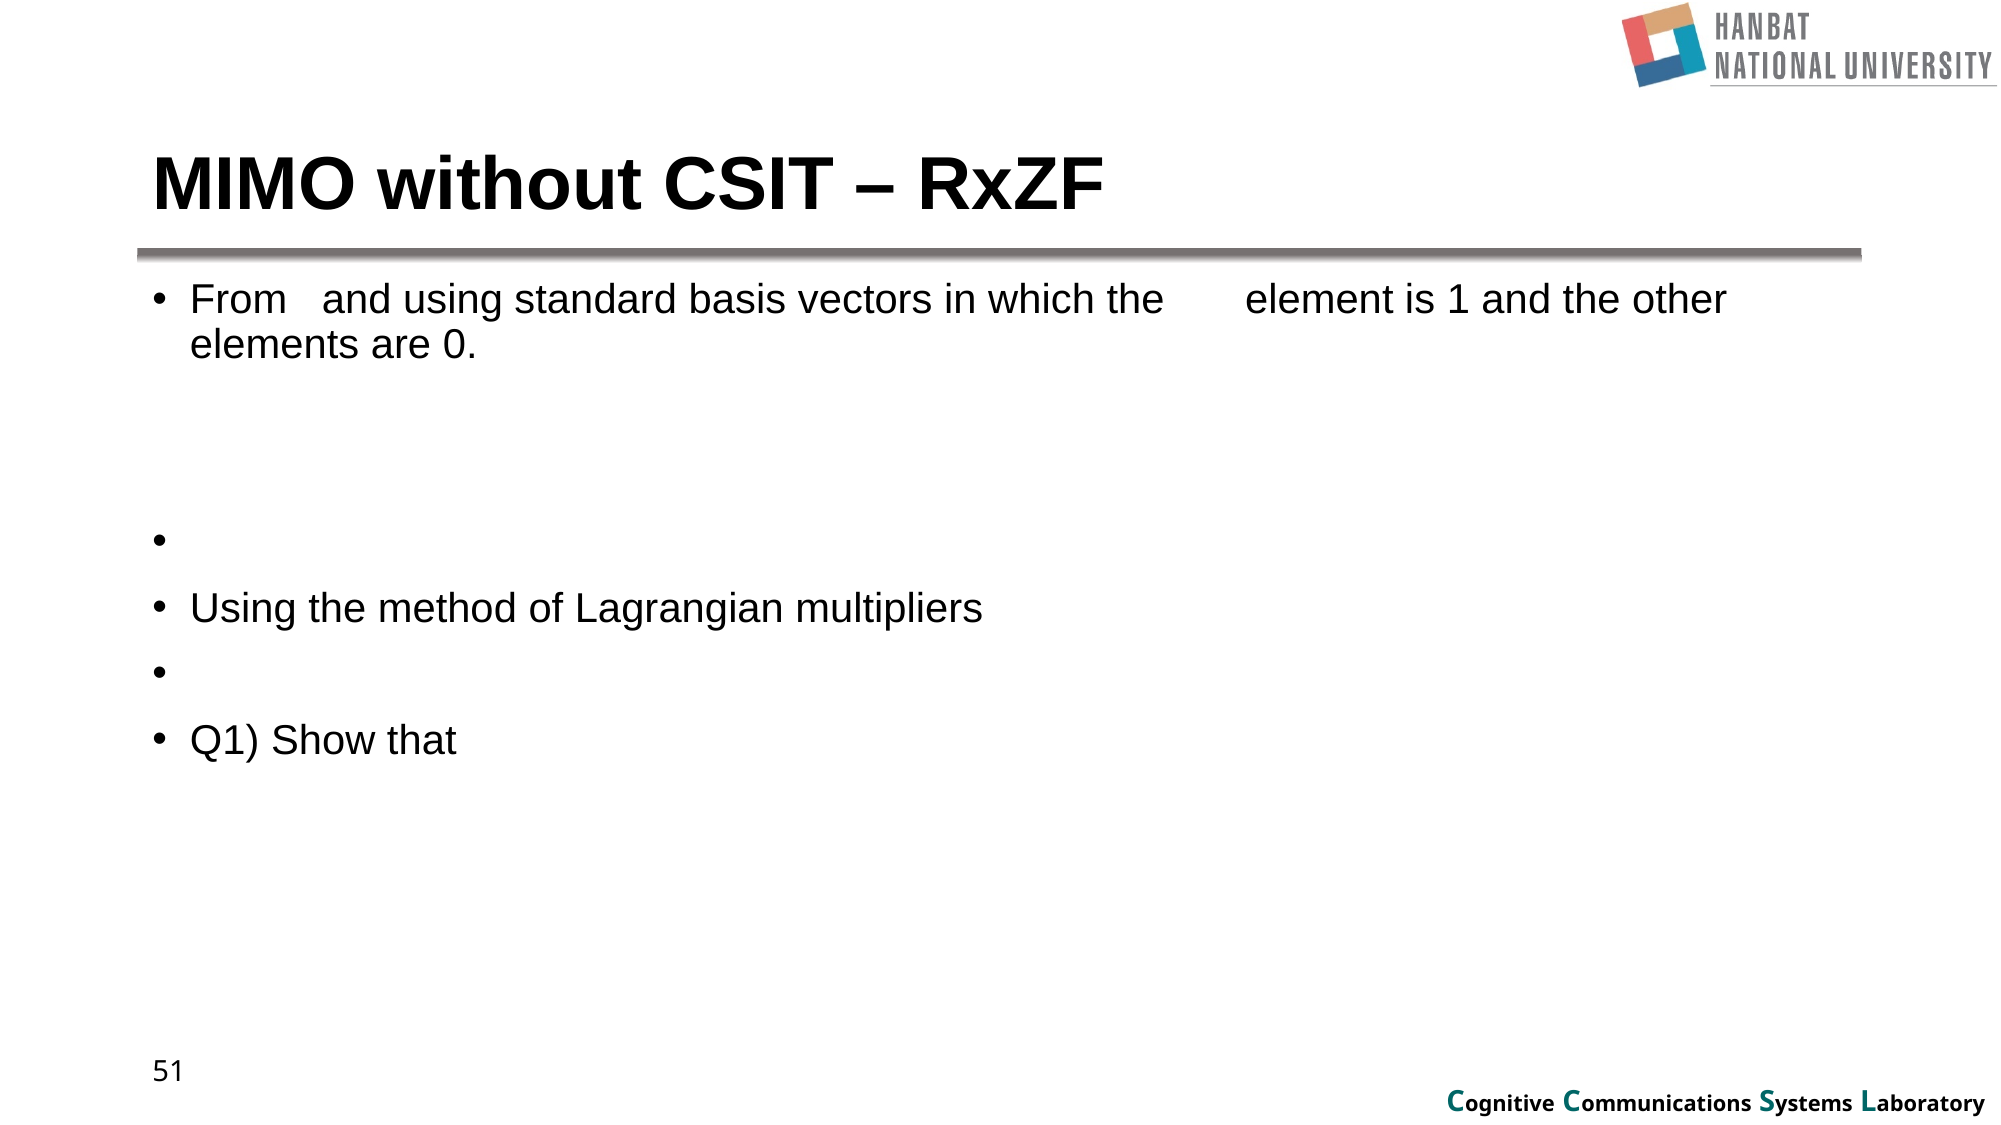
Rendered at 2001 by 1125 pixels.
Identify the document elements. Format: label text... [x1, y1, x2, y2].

picture [1621, 2, 1998, 90]
slide_number 51 [137, 1042, 357, 1103]
title MIMO without CSIT – RxZF [137, 129, 1863, 242]
